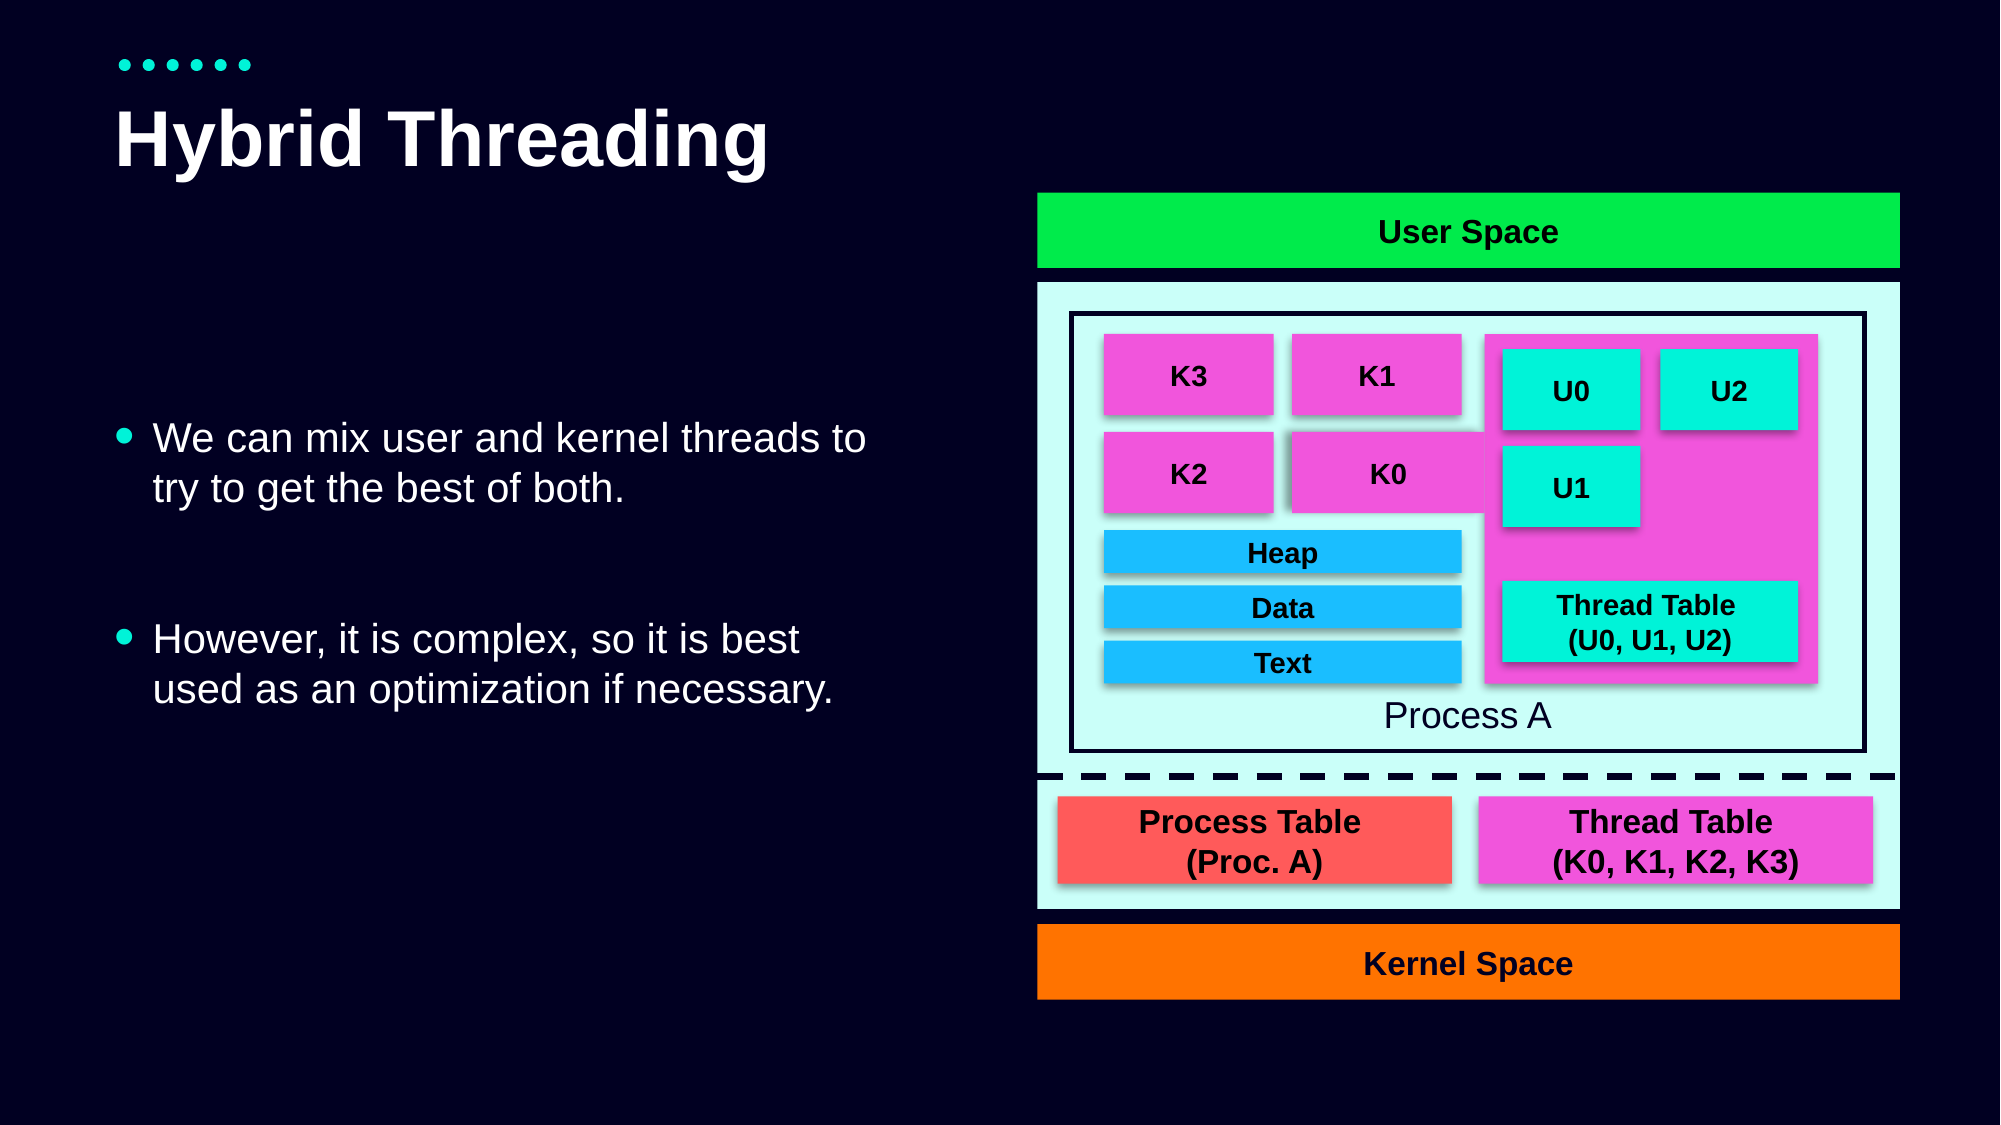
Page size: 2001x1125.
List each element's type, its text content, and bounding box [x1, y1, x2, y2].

text_box [1037, 282, 1900, 776]
text_box However, it is complex, so it is best used as an optimization if necessary. [99, 603, 900, 719]
text_box Process A [1070, 312, 1865, 752]
text_box U2 [1660, 349, 1799, 431]
text_box Text [1104, 640, 1462, 684]
text_box K2 [1103, 431, 1274, 514]
text_box Thread Table (K0, K1, K2, K3) [1478, 796, 1874, 884]
text_box Kernel Space [1037, 924, 1900, 1000]
text_box We can mix user and kernel threads to try to get the best of both. [99, 403, 900, 519]
text_box U0 [1502, 349, 1641, 431]
text_box K1 [1292, 333, 1462, 416]
title Hybrid Threading [99, 91, 1865, 193]
text_box User Space [1037, 192, 1900, 268]
text_box [1484, 334, 1819, 684]
text_box Heap [1104, 530, 1462, 573]
text_box K3 [1103, 333, 1274, 416]
text_box Data [1104, 585, 1462, 629]
text_box [1037, 777, 1900, 909]
text_box U1 [1502, 445, 1641, 527]
text_box Thread Table (U0, U1, U2) [1502, 580, 1799, 662]
text_box K0 [1292, 431, 1485, 514]
text_box Process Table (Proc. A) [1057, 796, 1452, 884]
